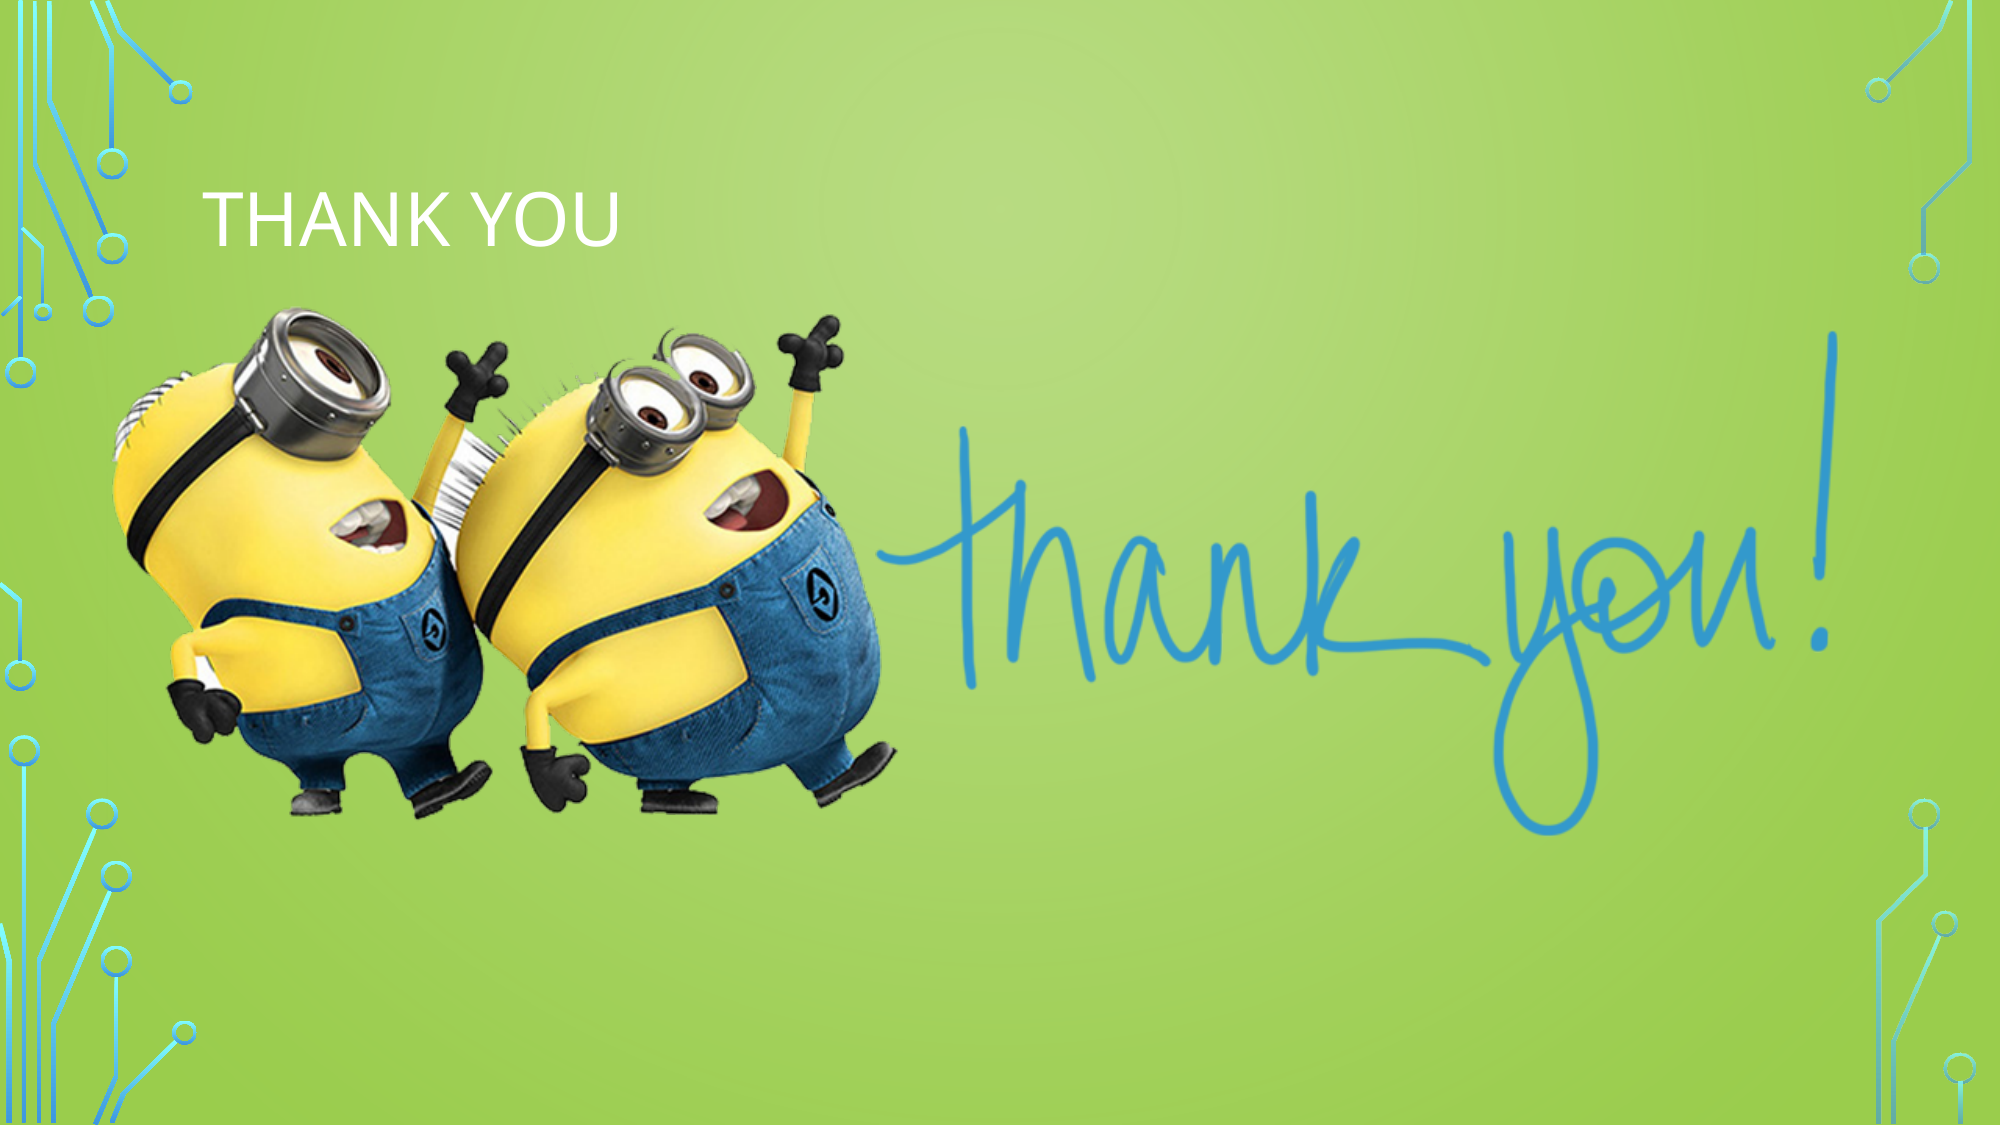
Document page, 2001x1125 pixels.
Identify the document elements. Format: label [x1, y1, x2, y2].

picture [77, 77, 1923, 1048]
